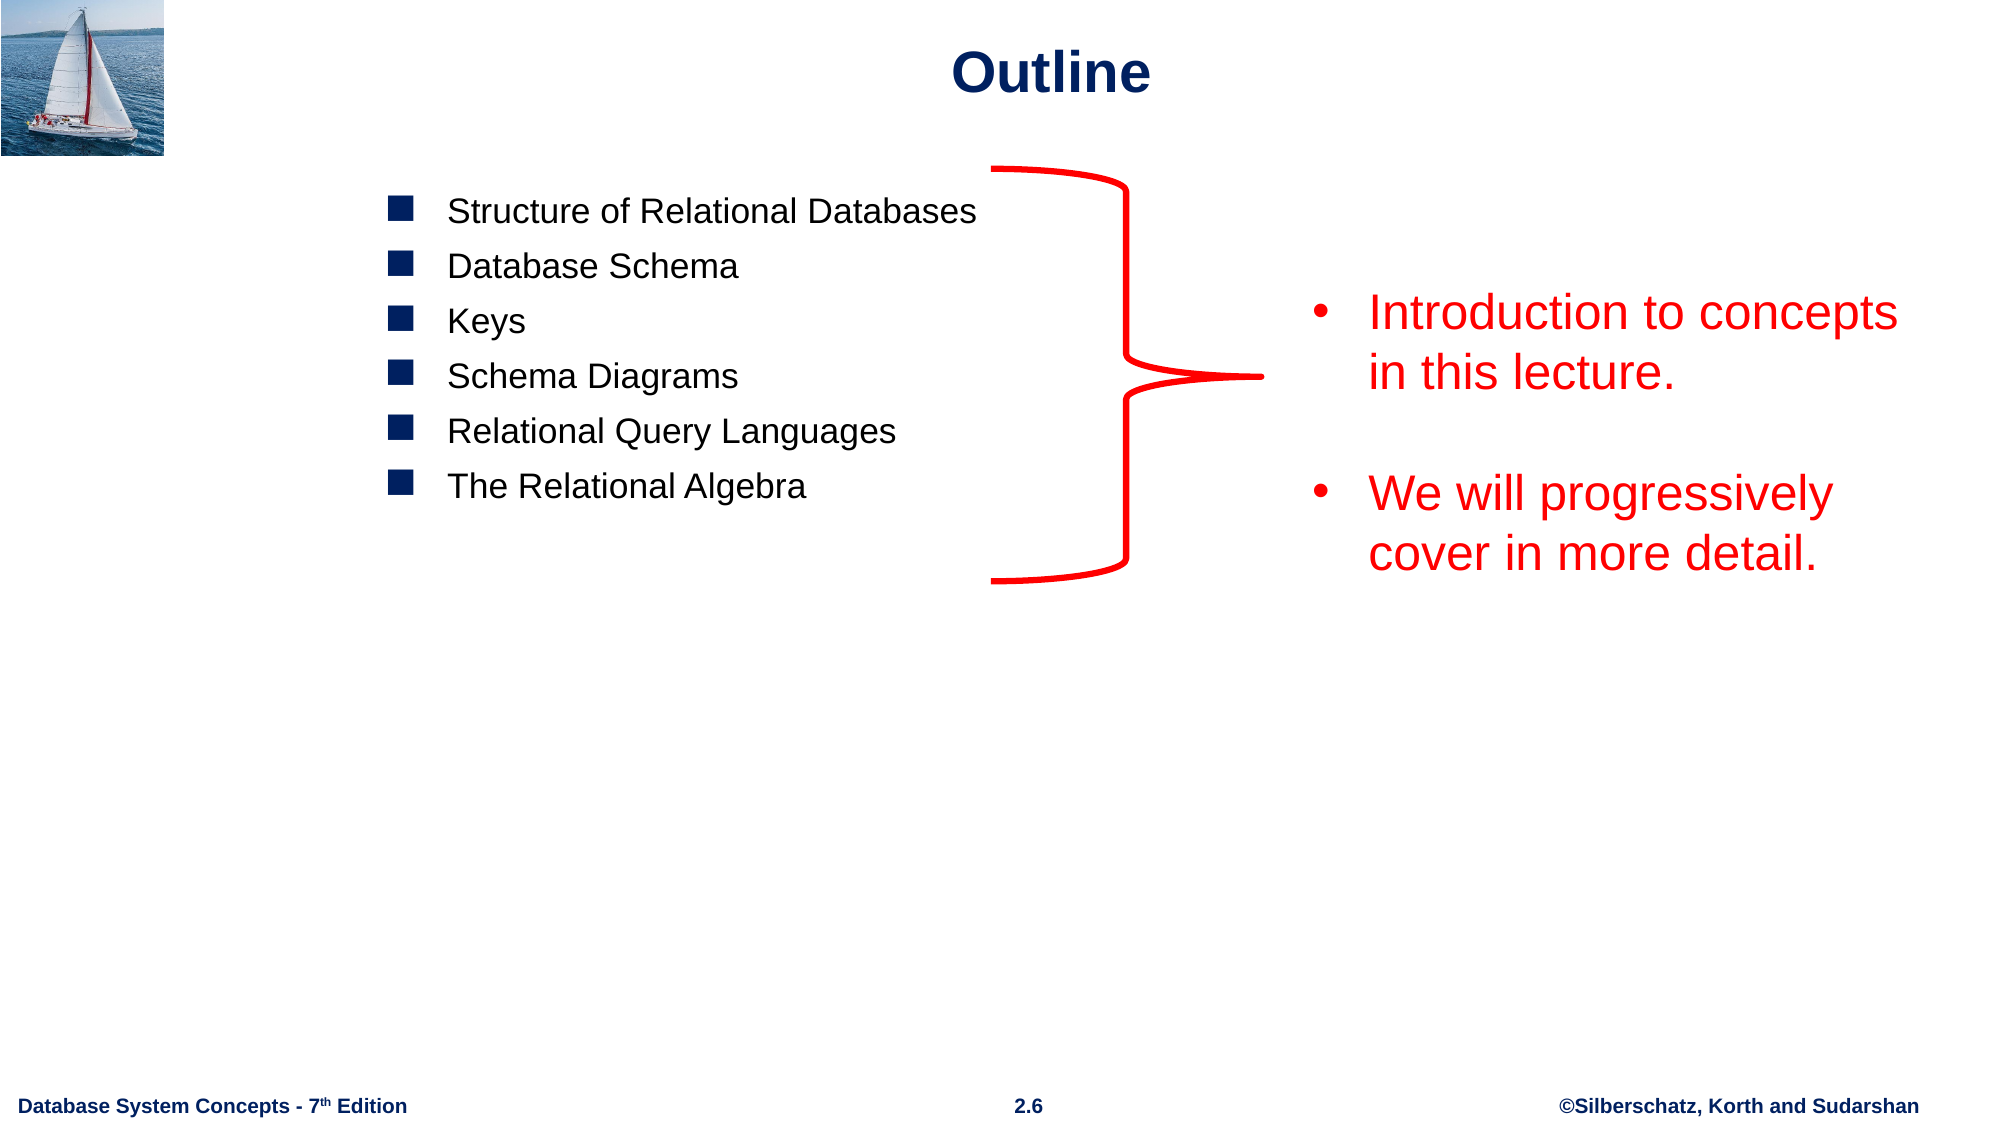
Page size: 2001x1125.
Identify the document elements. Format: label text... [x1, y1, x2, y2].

text_box Introduction to concepts in this lecture. We will progressively cover in more detail. [1297, 272, 1915, 588]
title Outline [167, 18, 1935, 120]
text_box [990, 168, 1262, 582]
list Structure of Relational Databases Database Schema Keys Schema Diagrams Relational Query Languages The Relational Algebra [376, 181, 1606, 636]
picture [1, 0, 164, 156]
